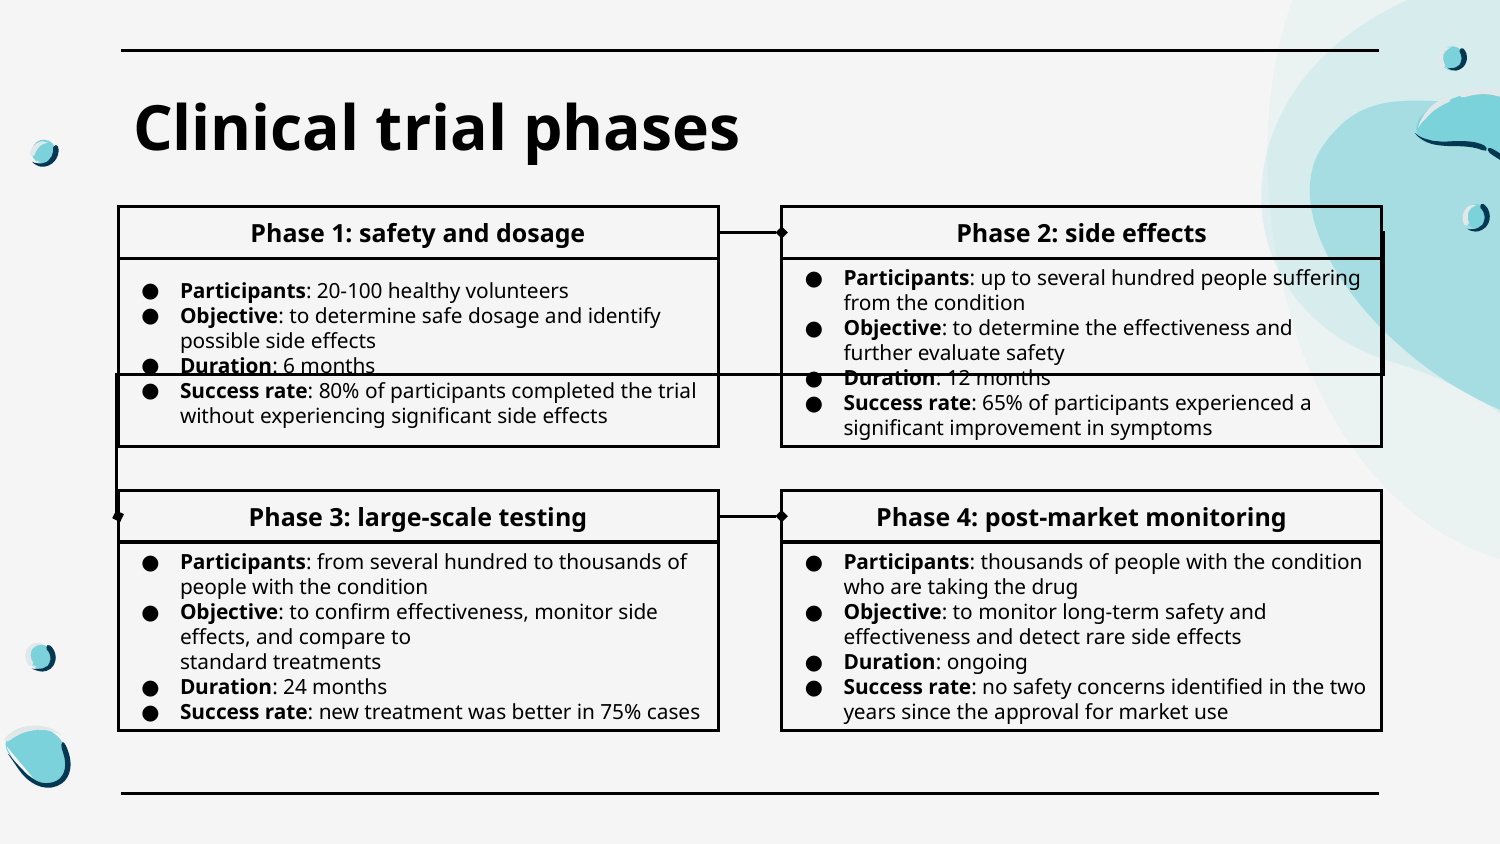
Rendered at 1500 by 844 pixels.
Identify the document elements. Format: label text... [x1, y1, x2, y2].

text_box Participants: from several hundred to thousands of people with the condition Objective: to confirm effectiveness, monitor side effects, and compare to standard treatments Duration: 24 months Success rate: new treatment was better in 75% cases [118, 542, 719, 731]
text_box Participants: thousands of people with the condition who are taking the drug Objective: to monitor long-term safety and effectiveness and detect rare side effects Duration: ongoing Success rate: no safety concerns identified in the two years since the approval for market use [781, 542, 1382, 731]
title Clinical trial phases [118, 72, 1382, 167]
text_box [117, 232, 1383, 517]
text_box Phase 1: safety and dosage [118, 206, 719, 231]
text_box Phase 4: post-market monitoring [781, 526, 1382, 542]
text_box Phase 3: large-scale testing [118, 526, 719, 542]
text_box Phase 2: side effects [781, 206, 1382, 231]
